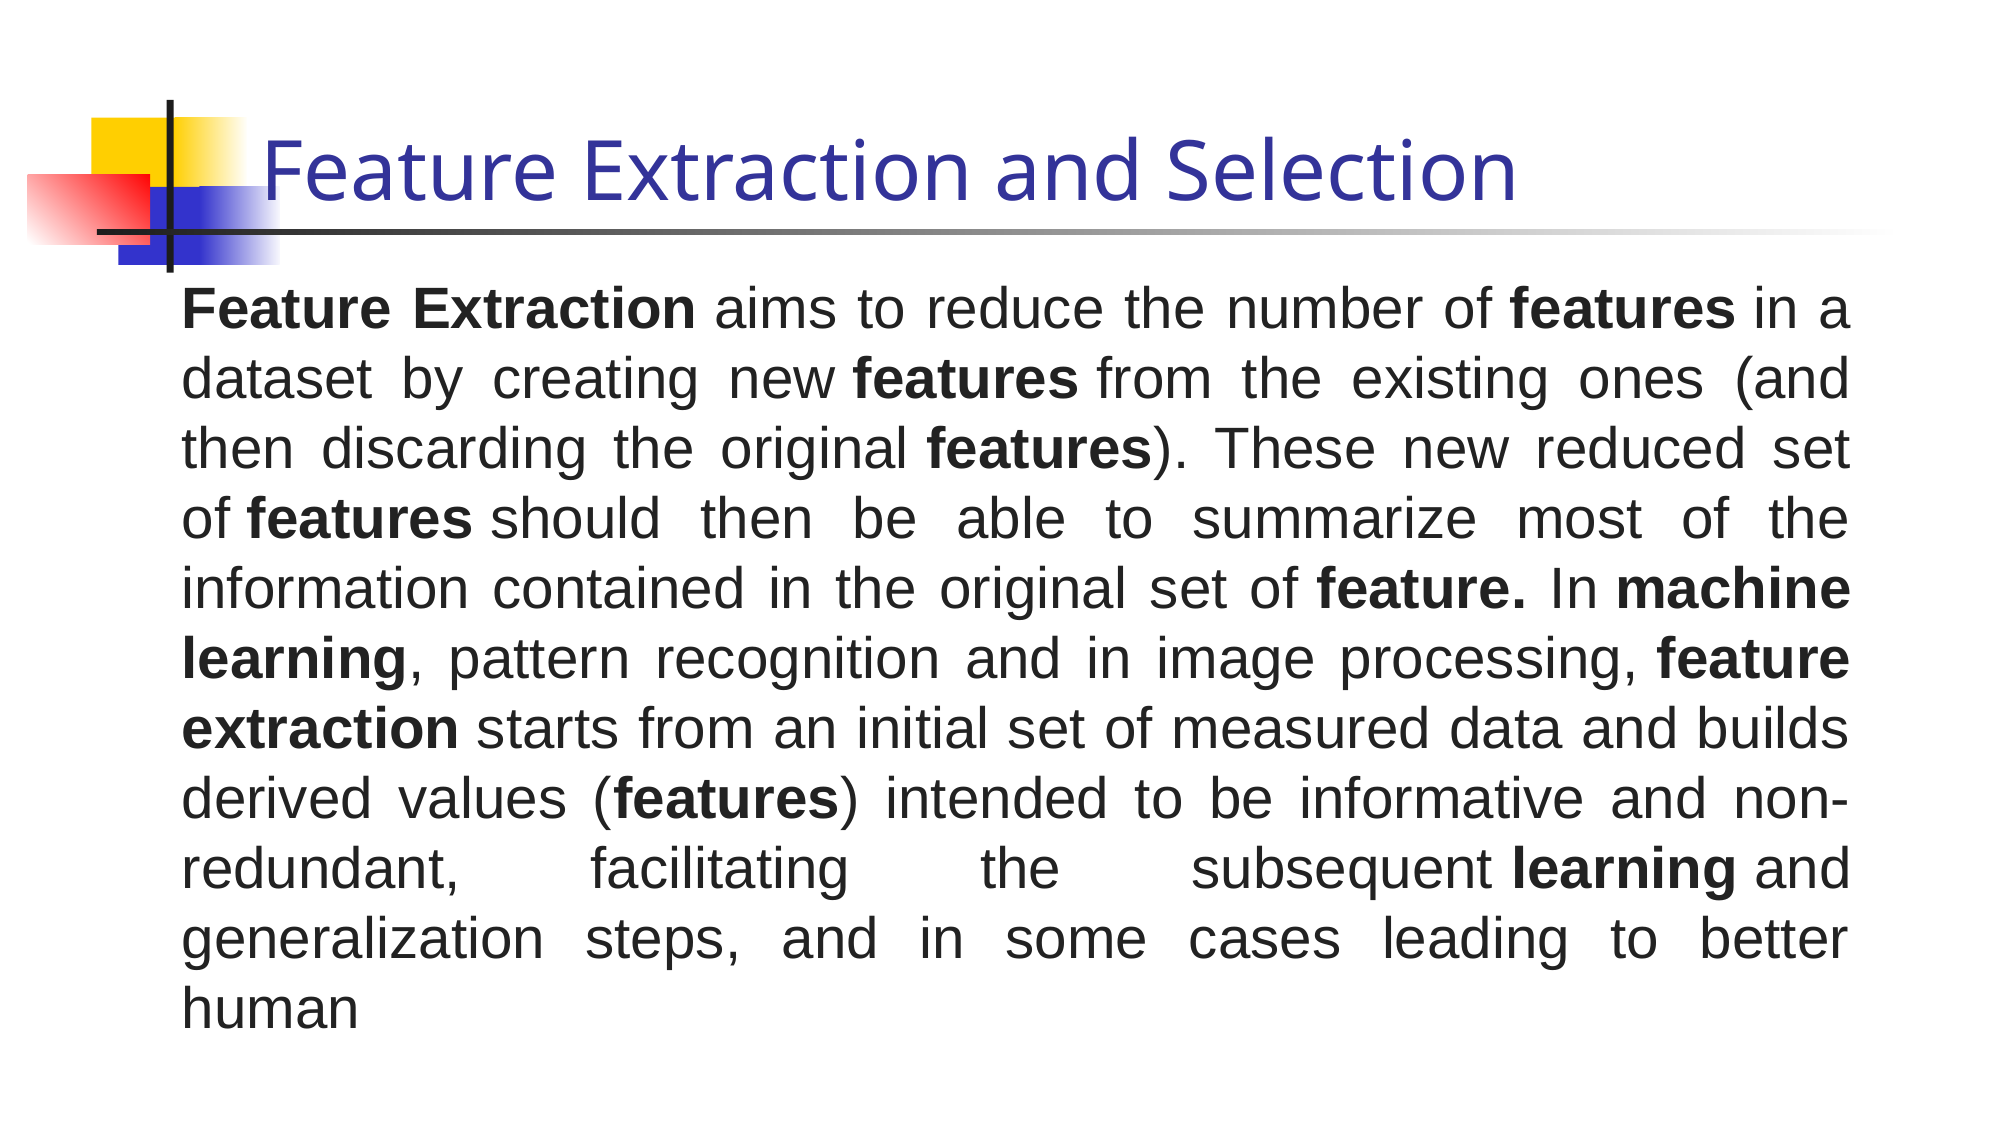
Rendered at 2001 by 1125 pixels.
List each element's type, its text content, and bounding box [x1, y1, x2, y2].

footer [166, 1024, 1867, 1100]
list Feature Extraction aims to reduce the number of features in a dataset by creating new features from the existing ones (and then discarding the original features). These new reduced set of features should then be able to summarize most of the information contained in the original set of feature. In machine learning, pattern recognition and in image processing, feature extraction starts from an initial set of measured data and builds derived values (features) intended to be informative and non-redundant, facilitating the subsequent learning and generalization steps, and in some cases leading to better human [166, 262, 1867, 1013]
title Feature Extraction and Selection [245, 75, 1950, 225]
